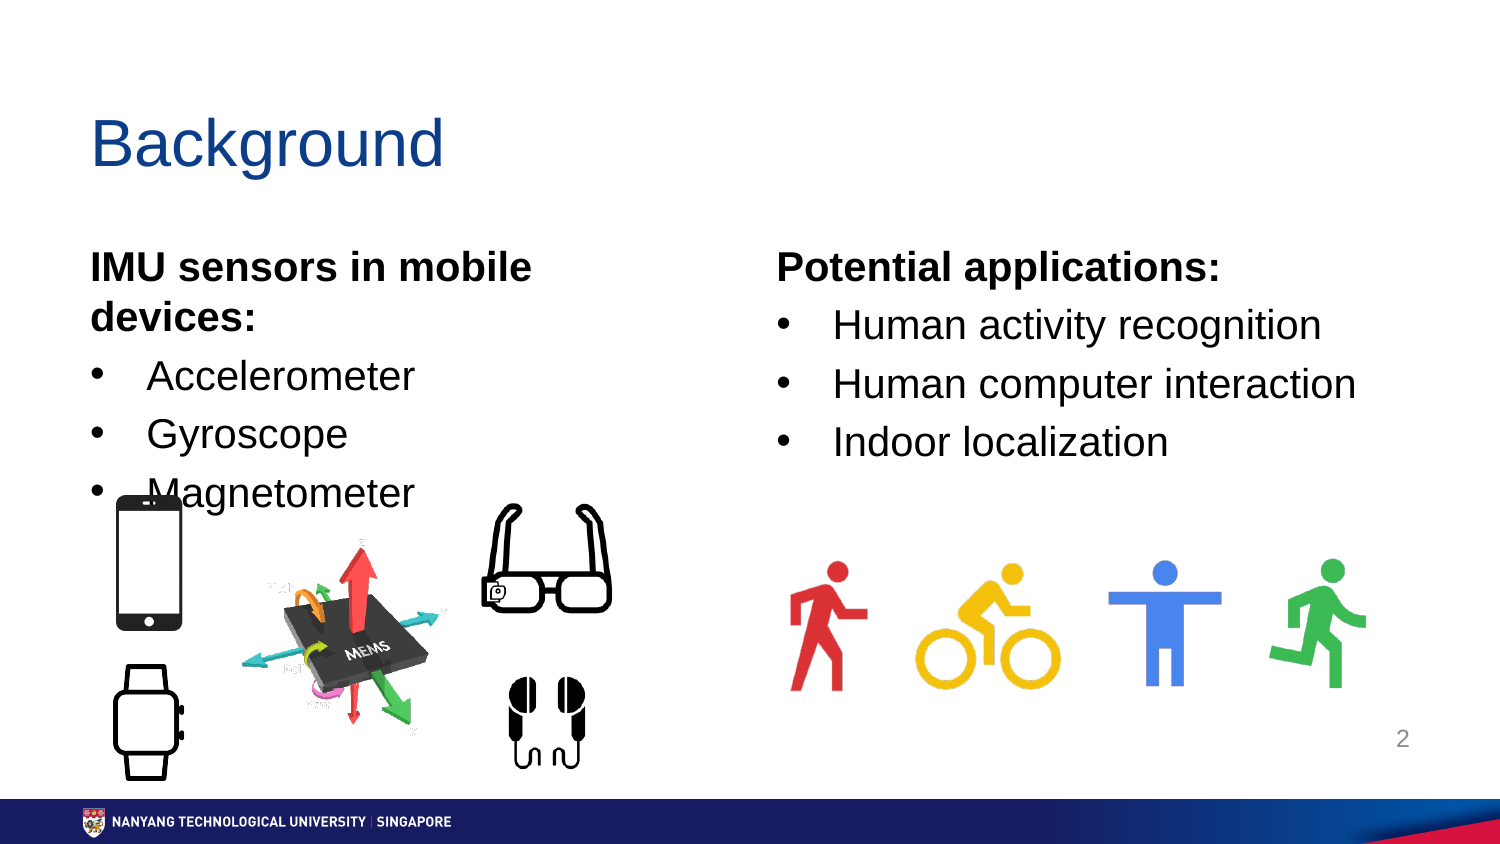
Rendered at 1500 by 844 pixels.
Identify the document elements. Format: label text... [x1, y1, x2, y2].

picture [81, 495, 217, 632]
slide_number 2 [1074, 740, 1425, 761]
list IMU sensors in mobile devices: Accelerometer Gyroscope Magnetometer [75, 232, 726, 710]
picture [90, 664, 207, 781]
picture [725, 538, 1432, 733]
text_box Potential applications: Human activity recognition Human computer interaction Indoor localization [761, 232, 1451, 710]
picture [0, 641, 1500, 844]
picture [241, 537, 448, 736]
title Background [75, 69, 1425, 210]
picture [473, 484, 620, 632]
